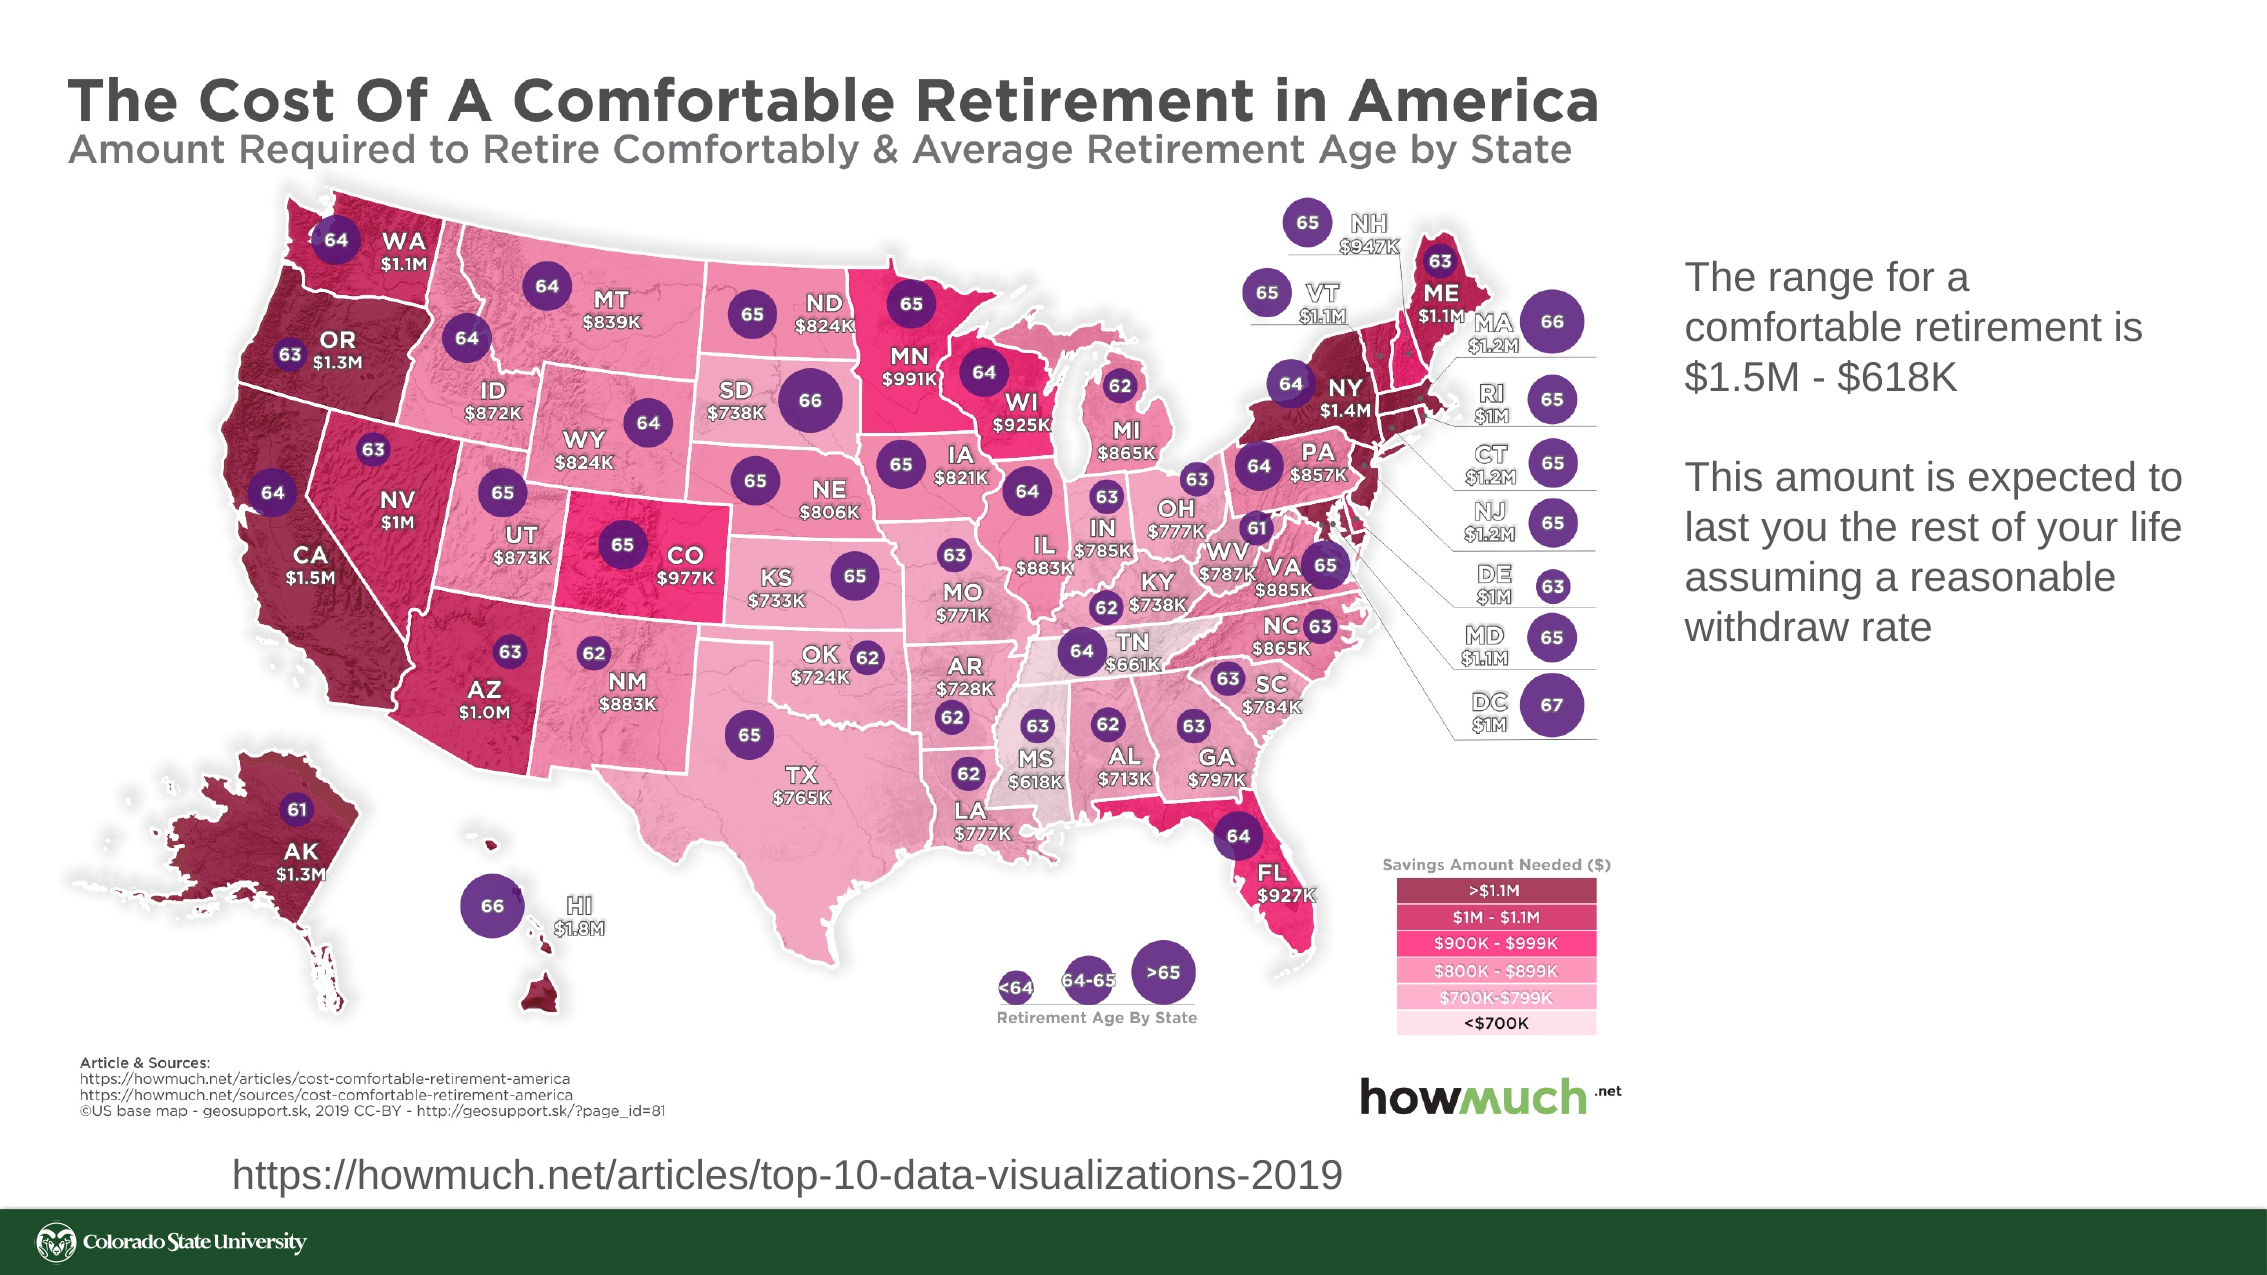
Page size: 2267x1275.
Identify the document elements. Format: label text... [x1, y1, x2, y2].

text_box https://howmuch.net/articles/top-10-data-visualizations-2019 [217, 1141, 1464, 1205]
text_box The range for a comfortable retirement is $1.5M - $618K This amount is expected to last you the rest of your life assuming a reasonable withdraw rate [1669, 242, 2211, 658]
picture [24, 1209, 319, 1275]
picture [56, 68, 1625, 1132]
